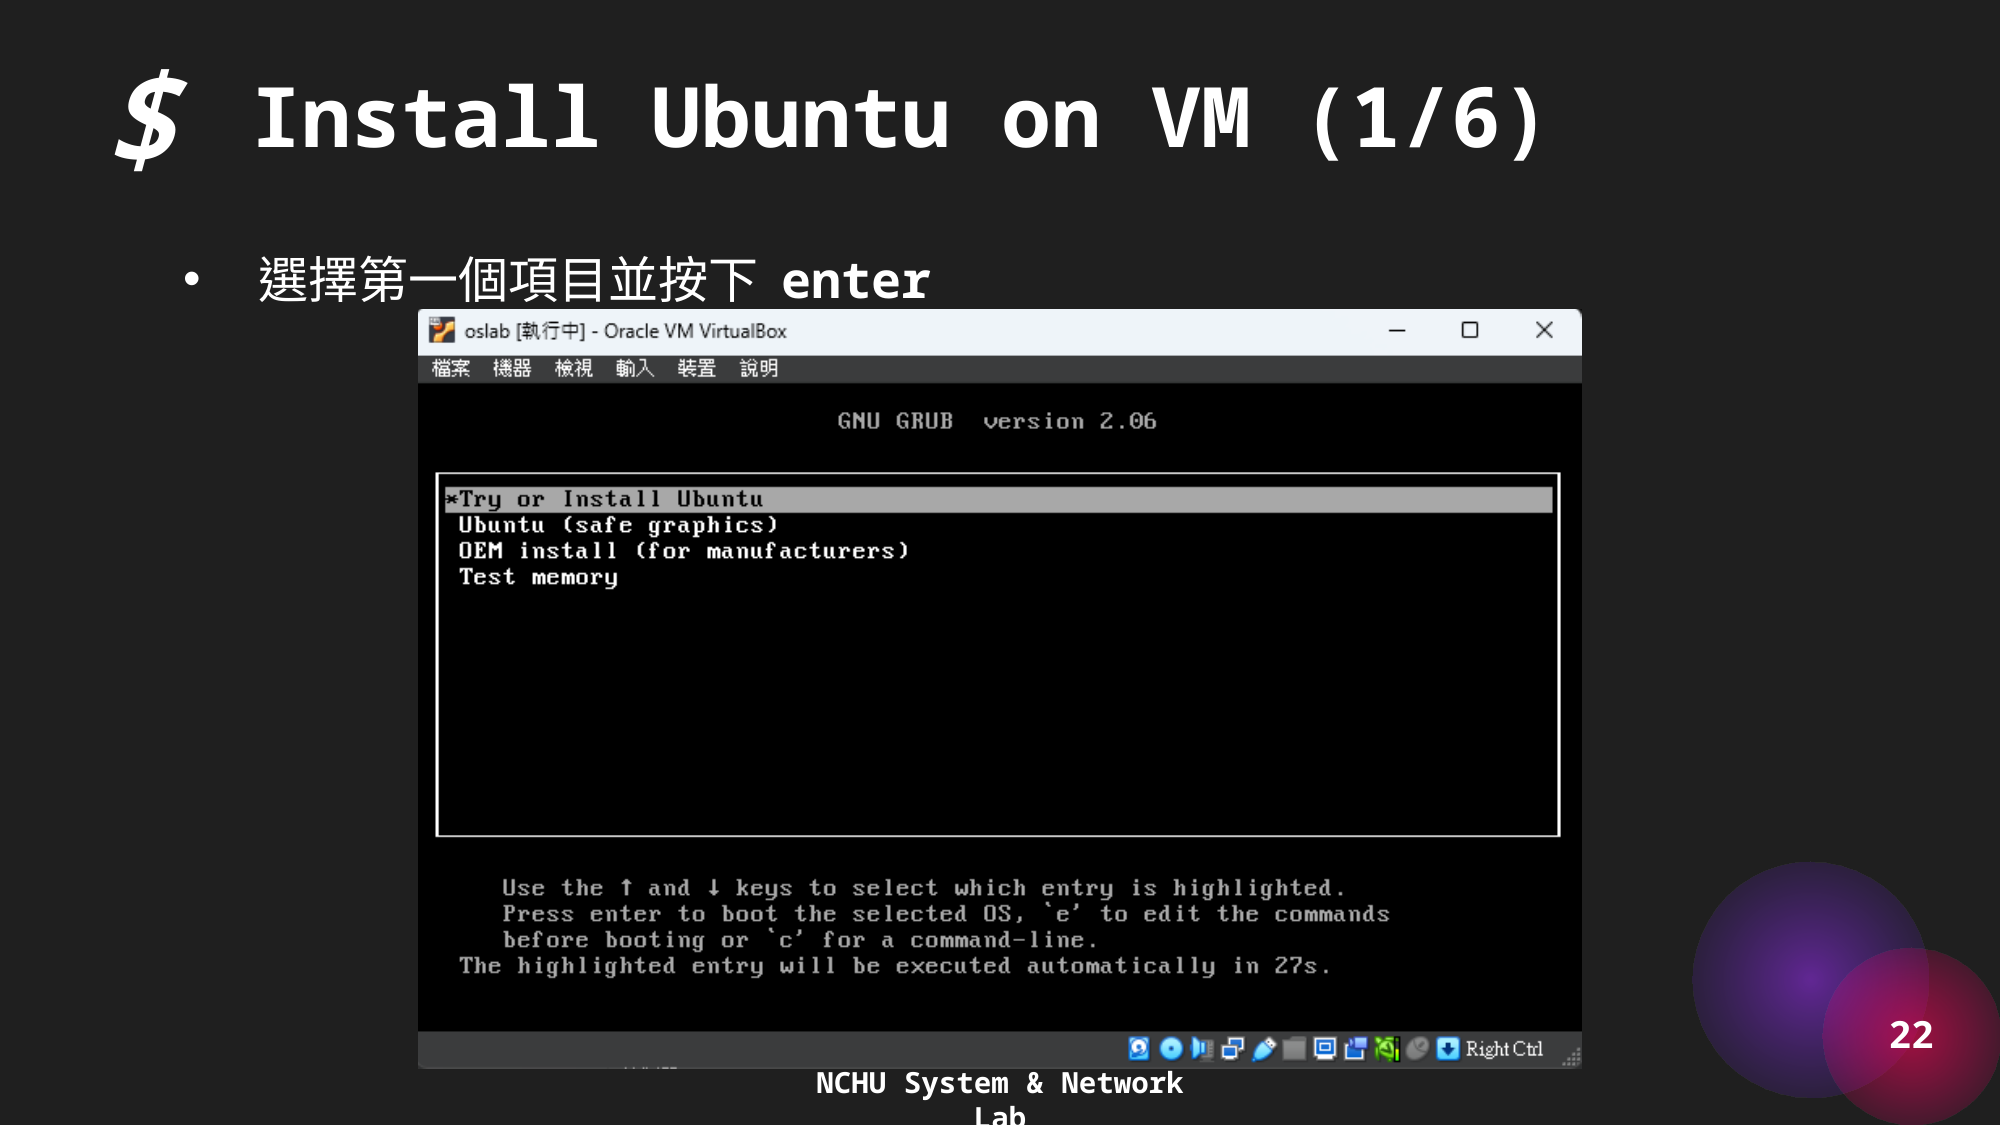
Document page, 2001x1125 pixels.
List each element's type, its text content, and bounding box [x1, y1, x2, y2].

title Install Ubuntu on VM (1/6) [236, 13, 1745, 216]
text_box 22 [1821, 946, 2000, 1125]
text_box [1691, 860, 1926, 1099]
text_box 選擇第一個項目並按下 enter [168, 222, 1832, 316]
picture [418, 309, 1582, 1069]
text_box NCHU System & Network Lab [770, 1069, 1229, 1125]
text_box $ [43, 32, 237, 197]
